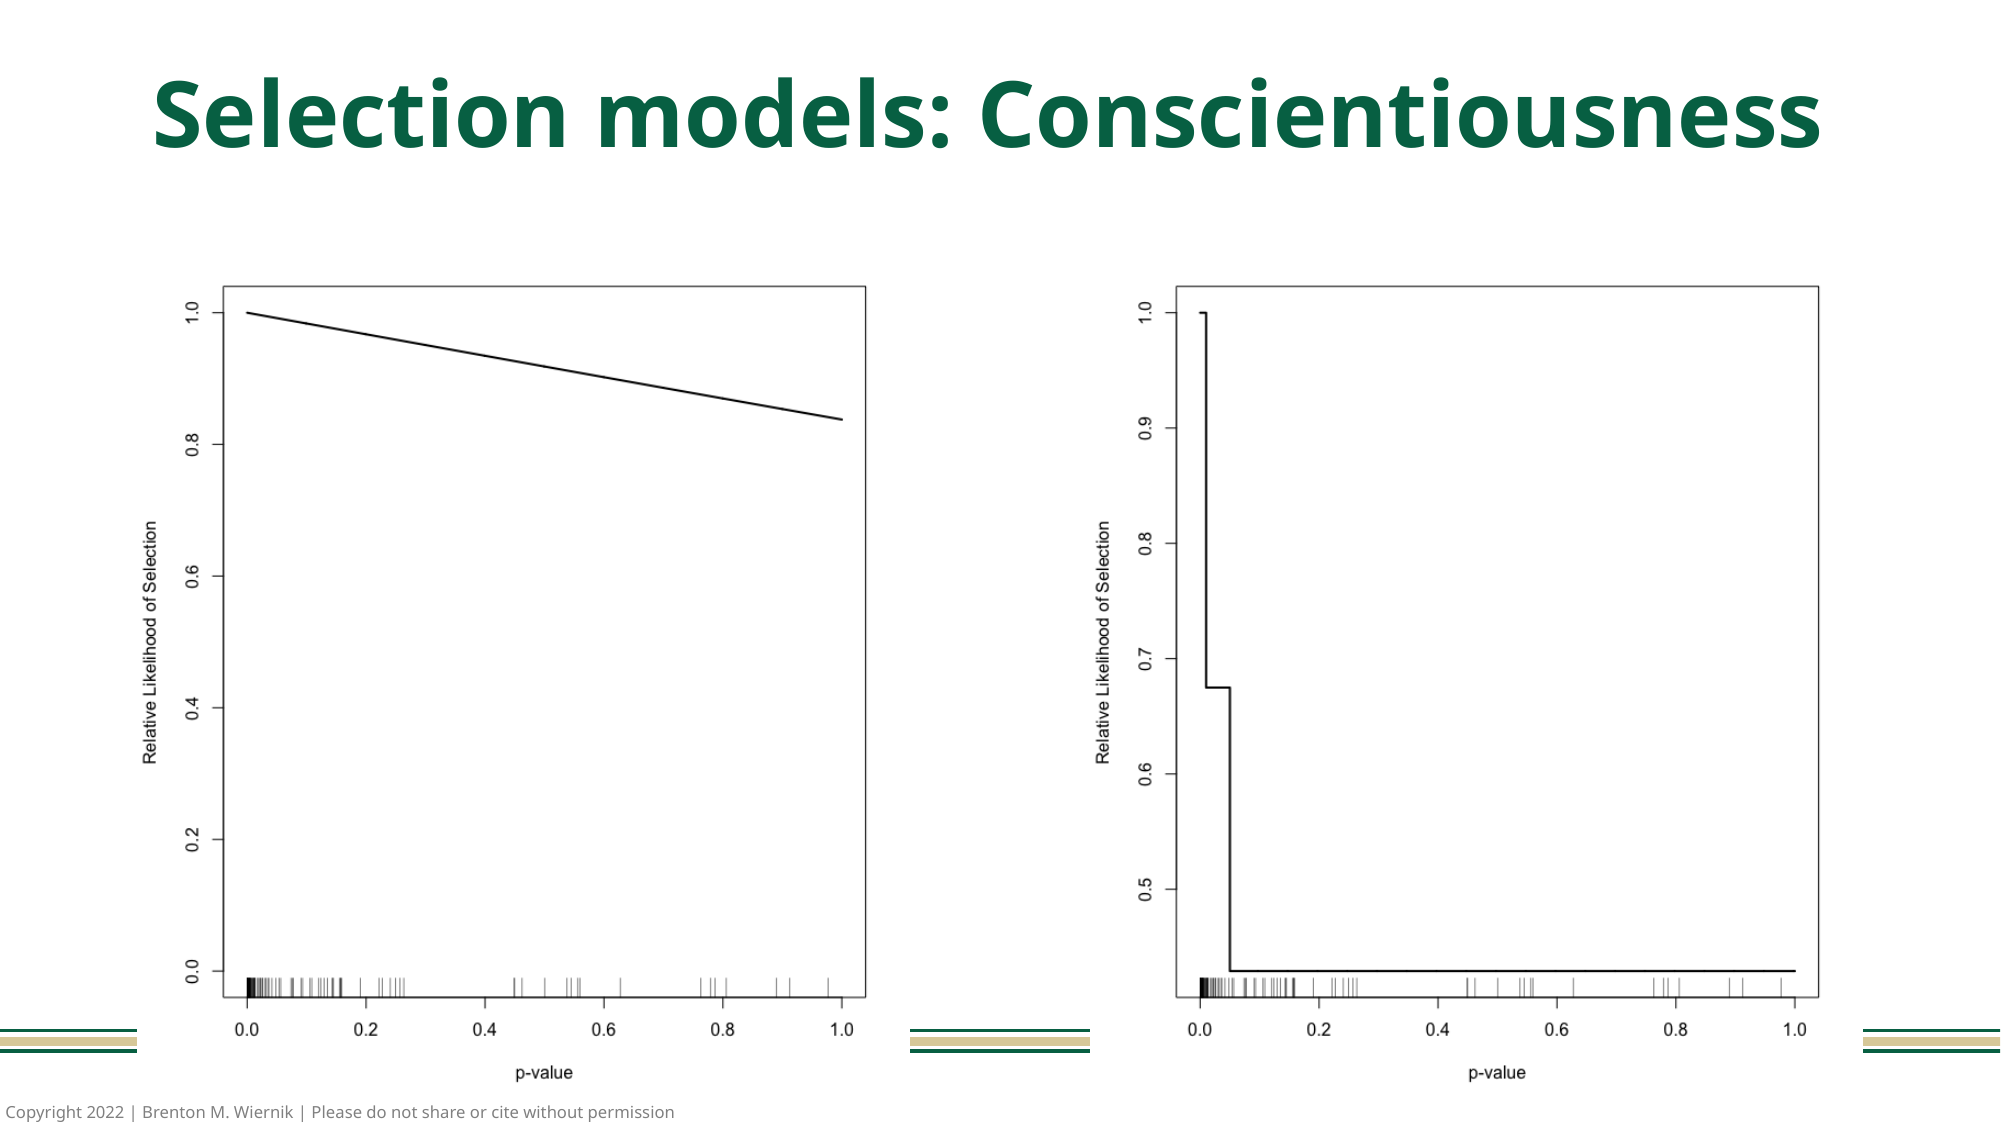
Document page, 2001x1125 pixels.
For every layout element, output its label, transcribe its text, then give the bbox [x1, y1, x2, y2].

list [137, 200, 910, 1105]
title Selection models: Conscientiousness [137, 59, 1863, 177]
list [1090, 200, 1863, 1105]
